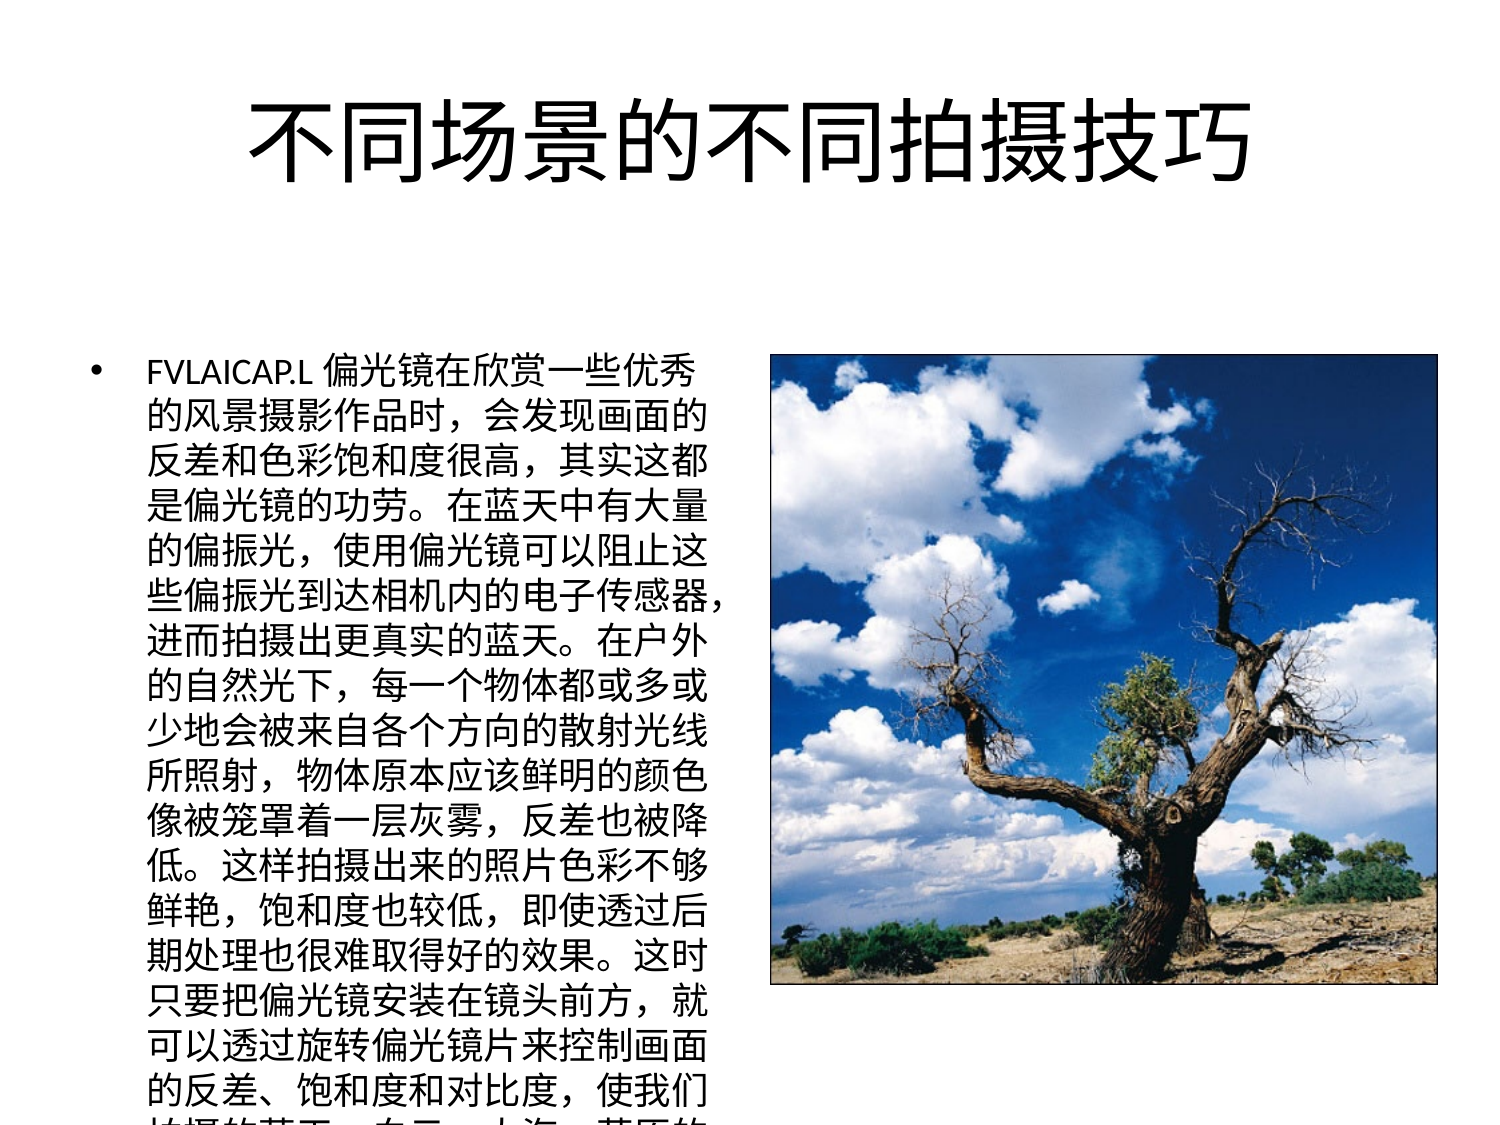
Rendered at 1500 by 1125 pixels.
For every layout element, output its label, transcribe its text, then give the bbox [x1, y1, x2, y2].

picture [770, 353, 1438, 986]
title 不同场景的不同拍摄技巧 [75, 45, 1425, 233]
list FVLAICAP.L偏光镜在欣赏一些优秀的风景摄影作品时，会发现画面的反差和色彩饱和度很高，其实这都是偏光镜的功劳。在蓝天中有大量的偏振光，使用偏光镜可以阻止这些偏振光到达相机内的电子传感器，进而拍摄出更真实的蓝天。在户外的自然光下，每一个物体都或多或少地会被来自各个方向的散射光线所照射，物体原本应该鲜明的颜色像被笼罩着一层灰雾，反差也被降低。这样拍摄出来的照片色彩不够鲜艳，饱和度也较低，即使透过后期处理也很难取得好的效果。这时只要把偏光镜安装在镜头前方，就可以透过旋转偏光镜片来控制画面的反差、饱和度和对比度，使我们拍摄的蓝天、白云、大海、草原的色彩更加逼真。在太阳与镜头的方向成90°角时，偏光镜的作用尤为明显。偏光镜包括线性偏光镜和环形偏光镜。数字单眼相机应选择有「CPL」标志的环形偏光镜，因为在数字单眼相机上使用线性偏光镜容易导致AF自动对焦和AE自动曝光失灵。焦距28mm｜光圈F16｜快门速度1/125s｜ISO100 [75, 262, 738, 1005]
